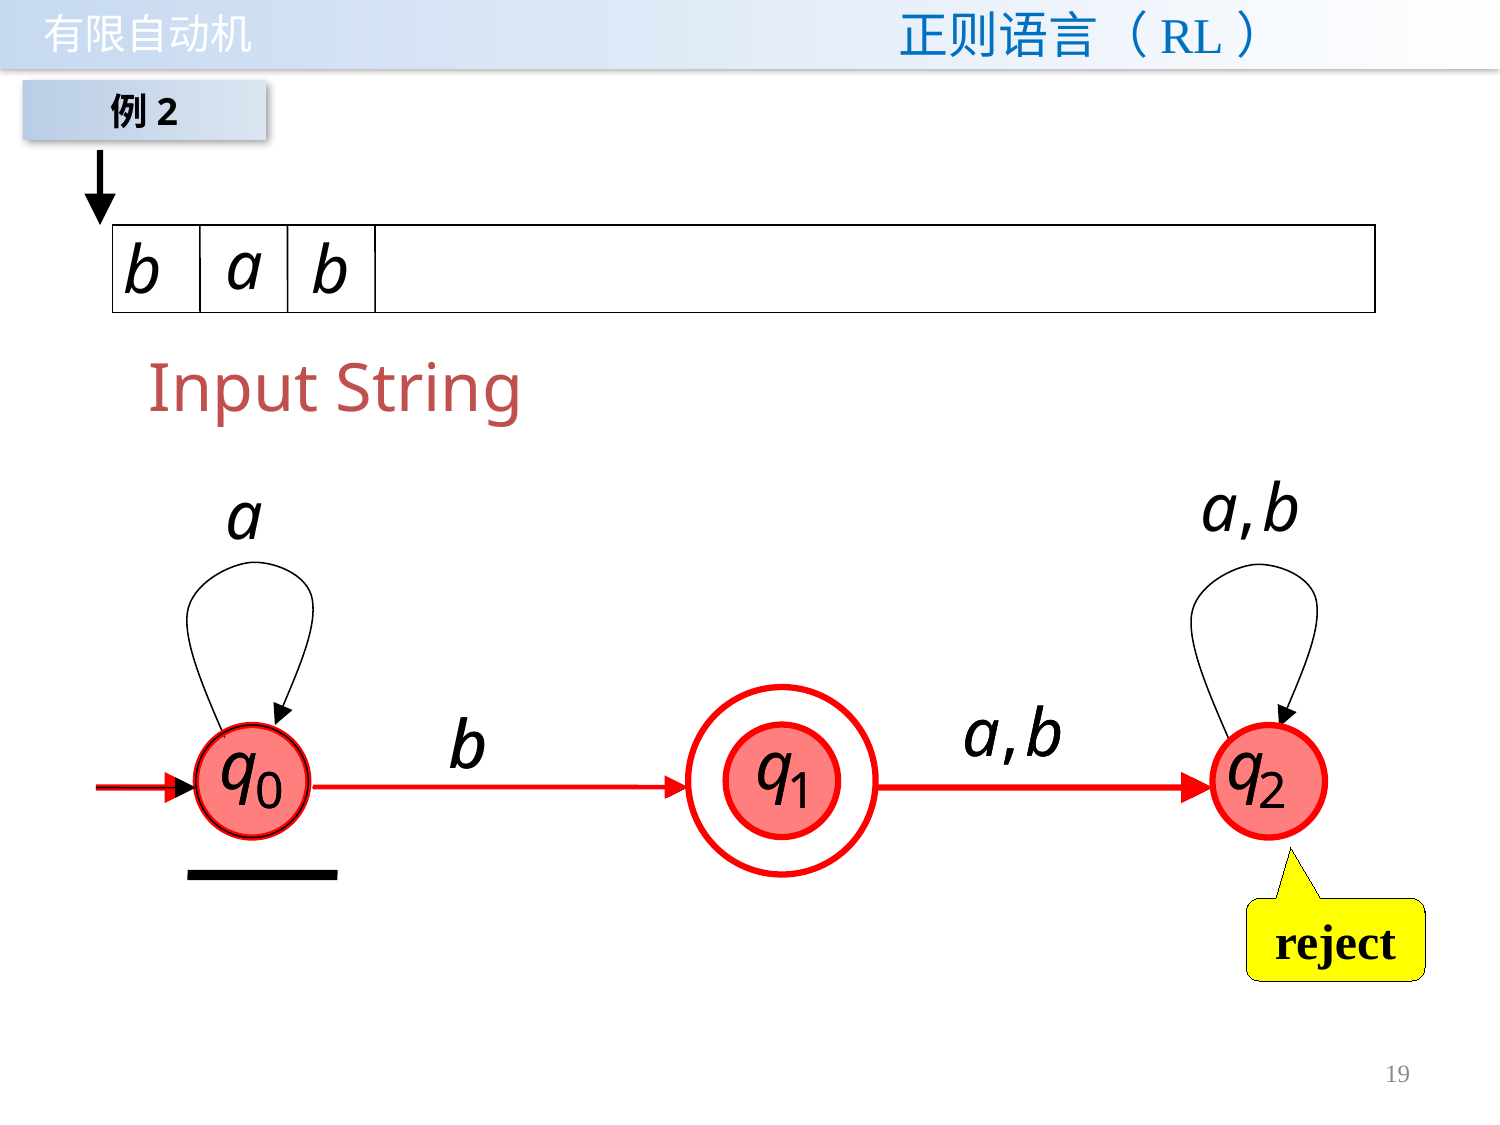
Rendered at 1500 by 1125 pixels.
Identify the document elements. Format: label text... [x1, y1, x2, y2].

text_box [376, 224, 1375, 313]
title 正则语言（RL） [702, 0, 1483, 68]
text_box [224, 499, 269, 546]
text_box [224, 249, 269, 296]
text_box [124, 237, 171, 301]
text_box [1190, 564, 1318, 697]
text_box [312, 237, 359, 301]
text_box [288, 224, 375, 313]
text_box [89, 149, 111, 225]
text_box [112, 224, 287, 313]
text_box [312, 686, 876, 875]
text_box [874, 699, 1326, 838]
text_box 例2 [22, 80, 266, 140]
text_box Input String [133, 337, 539, 433]
text_box reject [1246, 847, 1426, 982]
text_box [95, 724, 309, 838]
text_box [1199, 474, 1311, 548]
text_box [186, 562, 314, 722]
slide_number 19 [1074, 1042, 1425, 1103]
